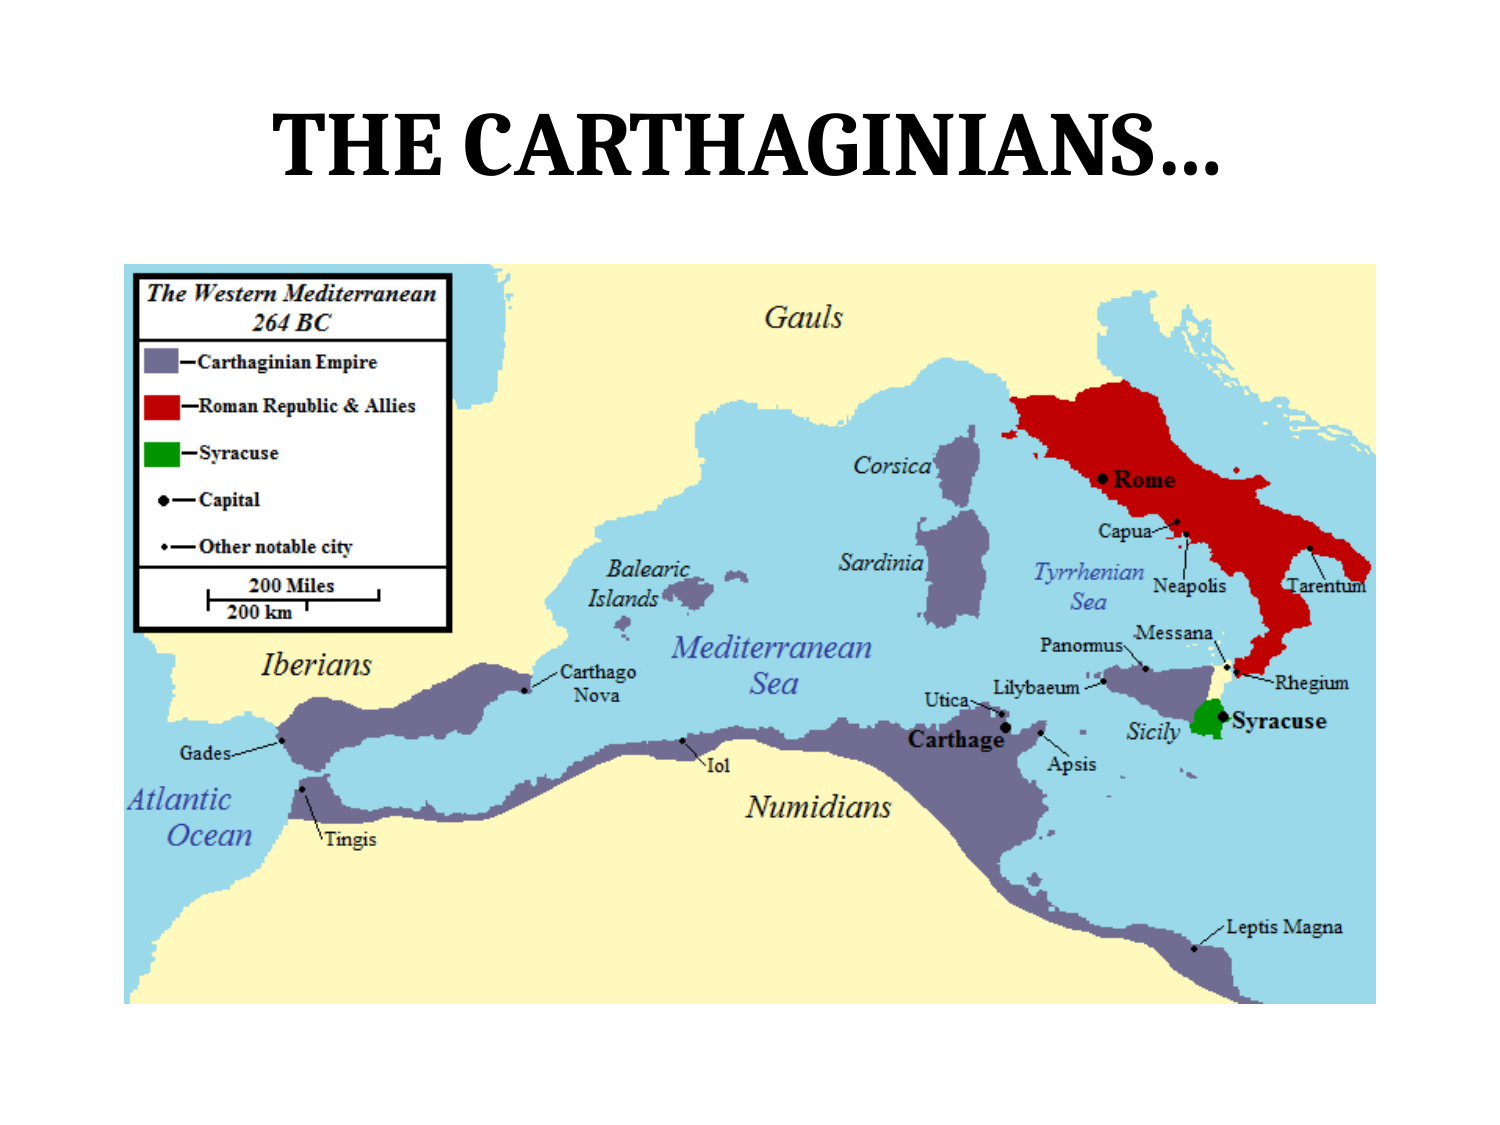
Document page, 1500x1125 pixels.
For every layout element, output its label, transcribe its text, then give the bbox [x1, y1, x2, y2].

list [124, 263, 1376, 1004]
title The Carthaginians… [75, 45, 1425, 233]
